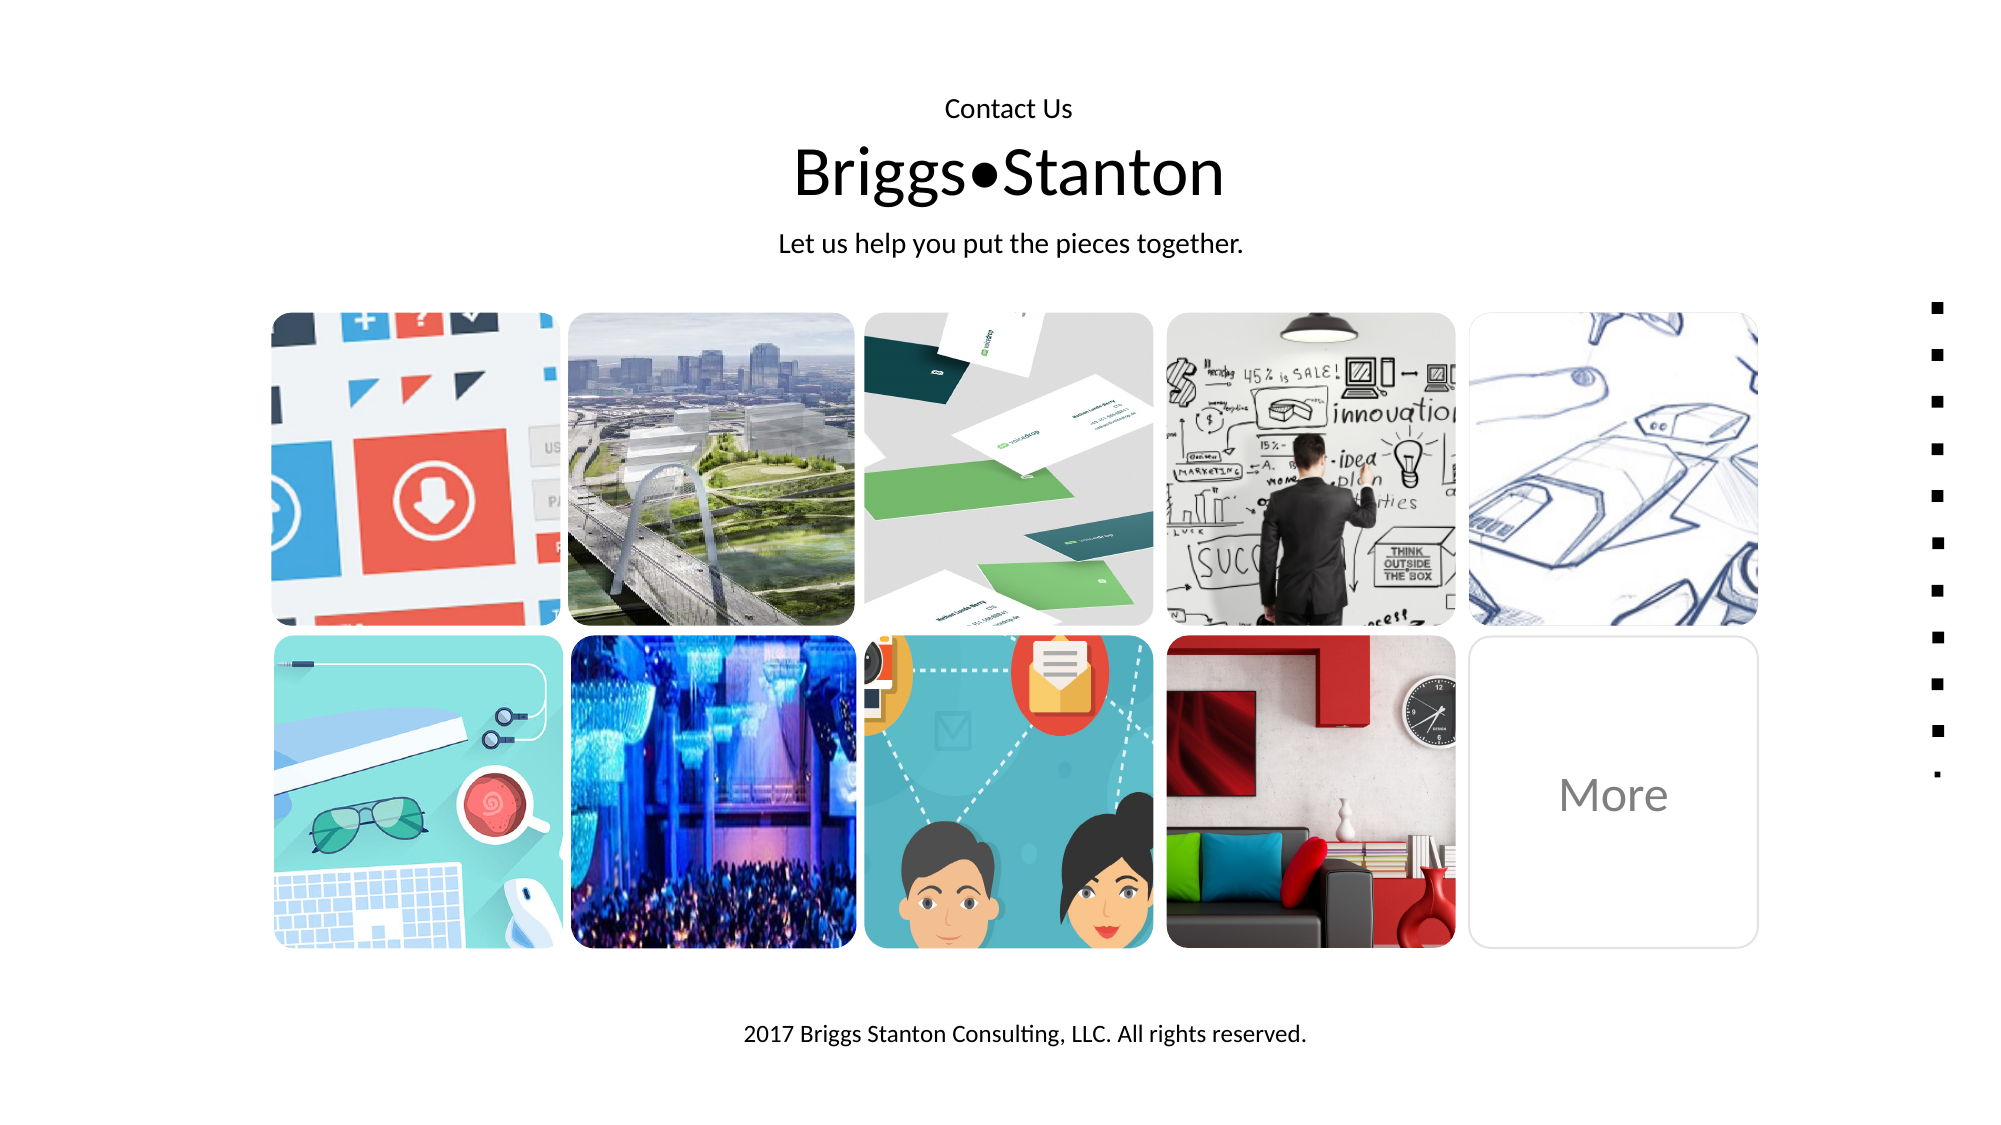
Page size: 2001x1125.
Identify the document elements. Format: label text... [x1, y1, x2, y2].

text_box 2017 Briggs Stanton Consulting, LLC. All rights reserved. [713, 1010, 1345, 1056]
picture [1469, 312, 1758, 626]
text_box Let us help you put the pieces together. [763, 216, 1302, 312]
text_box [1931, 724, 1945, 738]
text_box Contact Us [844, 82, 1174, 132]
text_box [1934, 771, 1941, 778]
picture [578, 839, 584, 847]
text_box More [1469, 753, 1758, 829]
picture [274, 635, 564, 949]
text_box [1931, 301, 1944, 315]
text_box [1931, 348, 1944, 362]
text_box [1931, 395, 1944, 409]
picture [864, 635, 1154, 949]
picture [1166, 635, 1456, 948]
picture [271, 312, 561, 626]
text_box [1468, 635, 1760, 950]
text_box [1931, 442, 1944, 456]
picture [571, 635, 857, 949]
text_box Briggs•Stanton [778, 117, 1265, 216]
picture [864, 312, 1154, 626]
text_box [1931, 536, 1945, 550]
text_box [1931, 584, 1944, 598]
text_box [1931, 489, 1944, 503]
text_box [1931, 631, 1945, 644]
picture [1166, 312, 1456, 626]
picture [568, 312, 855, 626]
text_box [1931, 677, 1944, 691]
